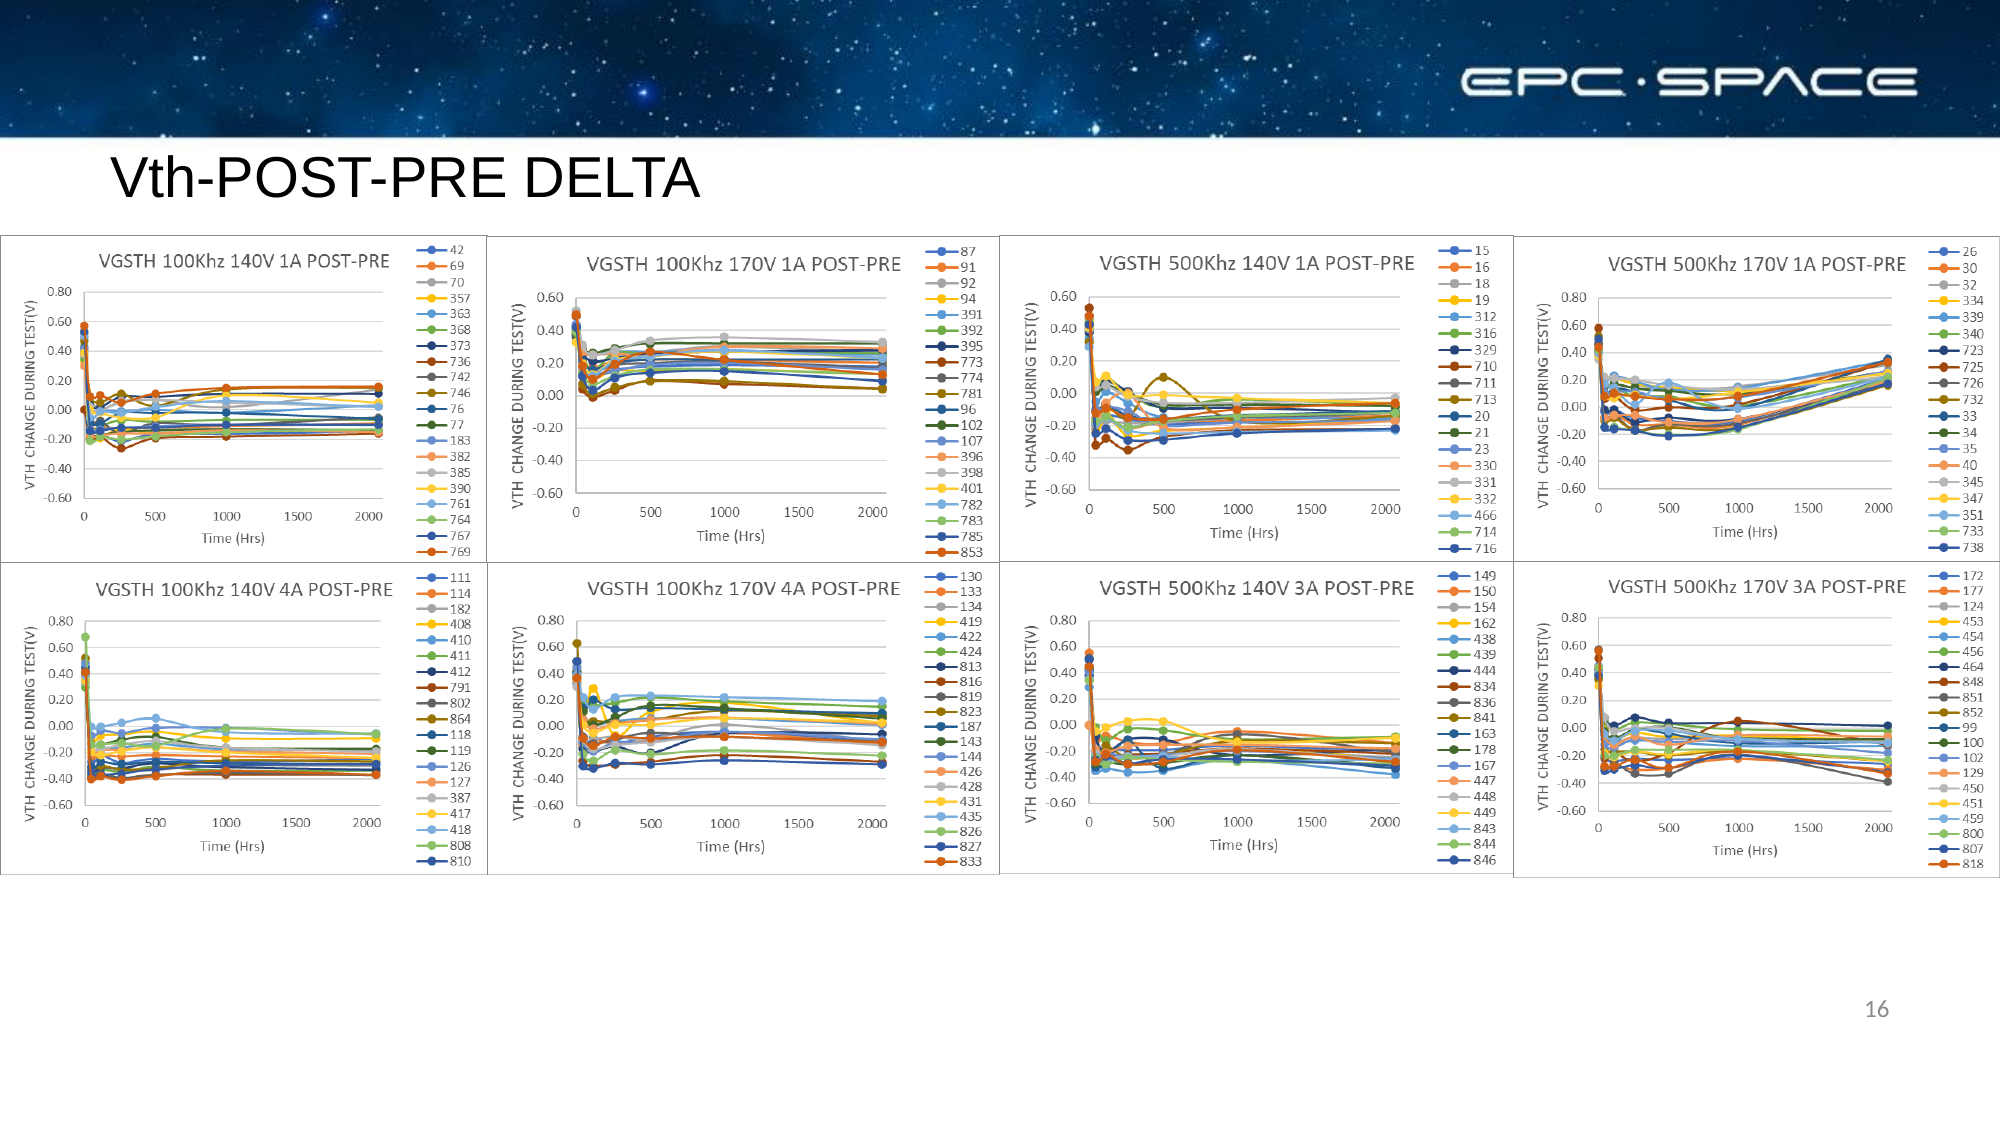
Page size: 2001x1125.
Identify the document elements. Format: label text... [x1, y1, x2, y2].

title Vth-POST-PRE DELTA [95, 140, 1905, 219]
slide_number 16 [1732, 977, 1905, 1037]
picture [0, 0, 2000, 1125]
